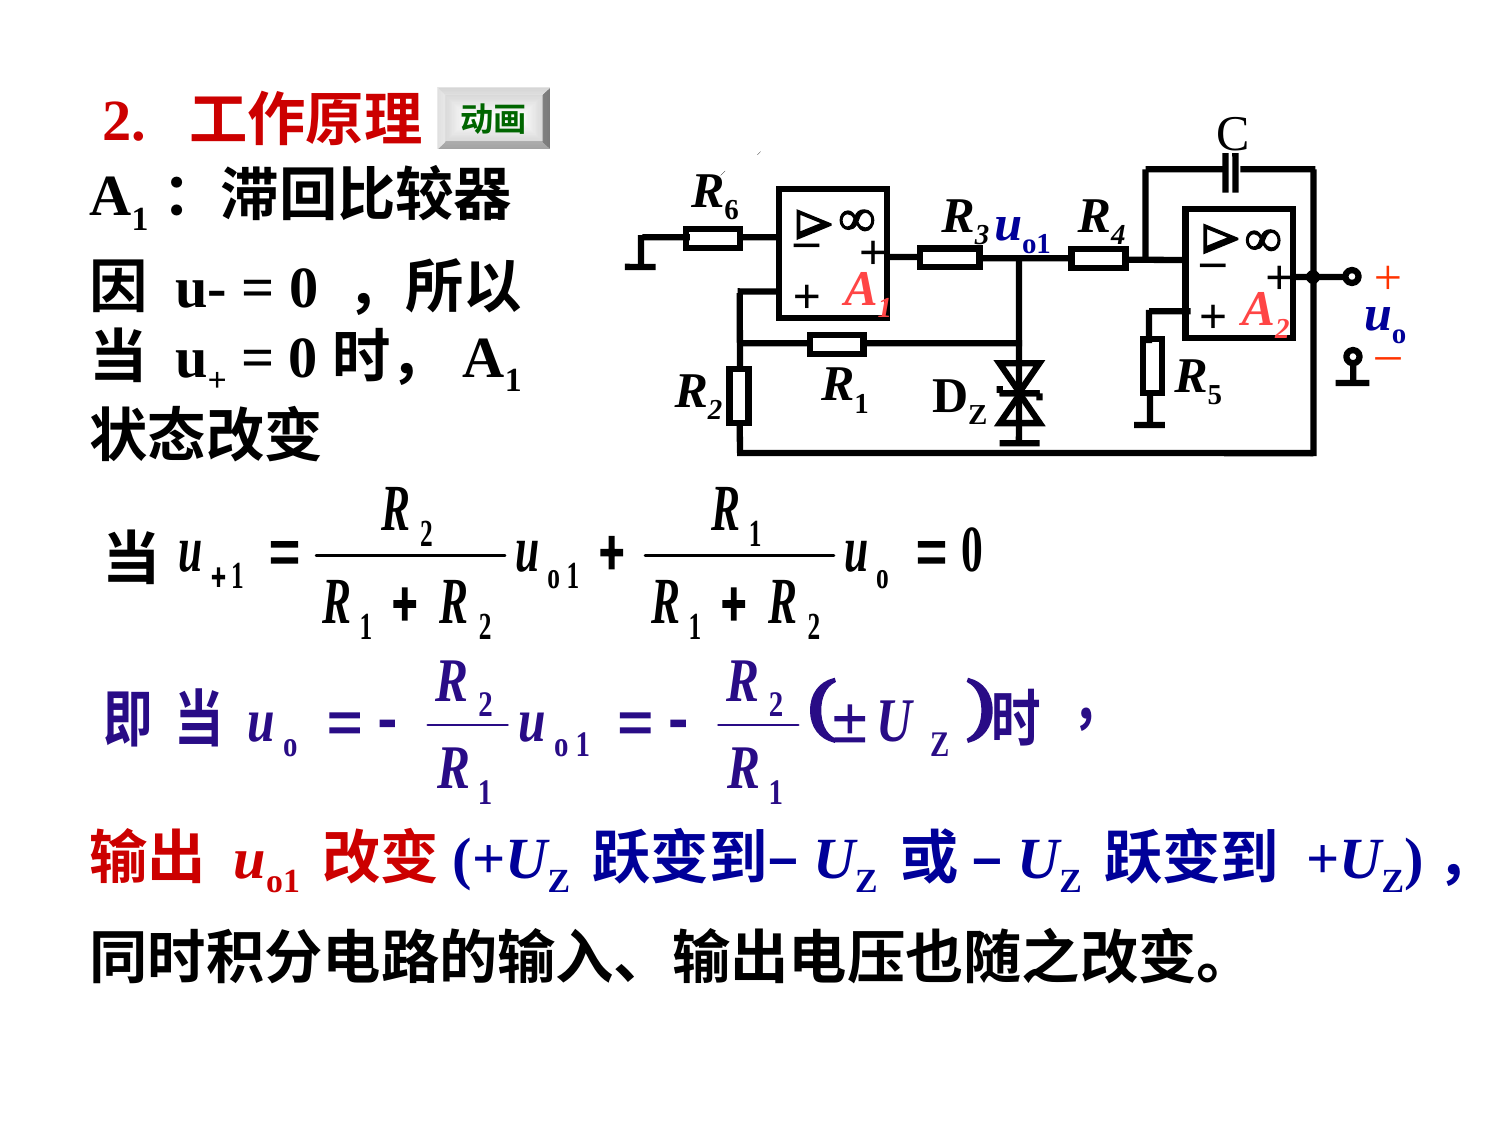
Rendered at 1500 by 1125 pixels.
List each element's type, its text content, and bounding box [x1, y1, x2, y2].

text_box 输出 uo1 改变(+UZ 跃变到–UZ 或 –UZ 跃变到 +UZ)， [75, 812, 1500, 907]
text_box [87, 467, 995, 651]
text_box A1：滞回比较器 因 u- = 0 ，所以当 u+ = 0时，A1状态改变 [74, 149, 588, 476]
text_box 同时积分电路的输入、输出电压也随之改变。 [74, 912, 1488, 998]
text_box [99, 637, 1092, 816]
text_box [624, 92, 1468, 457]
text_box 动画 [437, 87, 551, 150]
subtitle 2. 工作原理 [87, 75, 475, 149]
